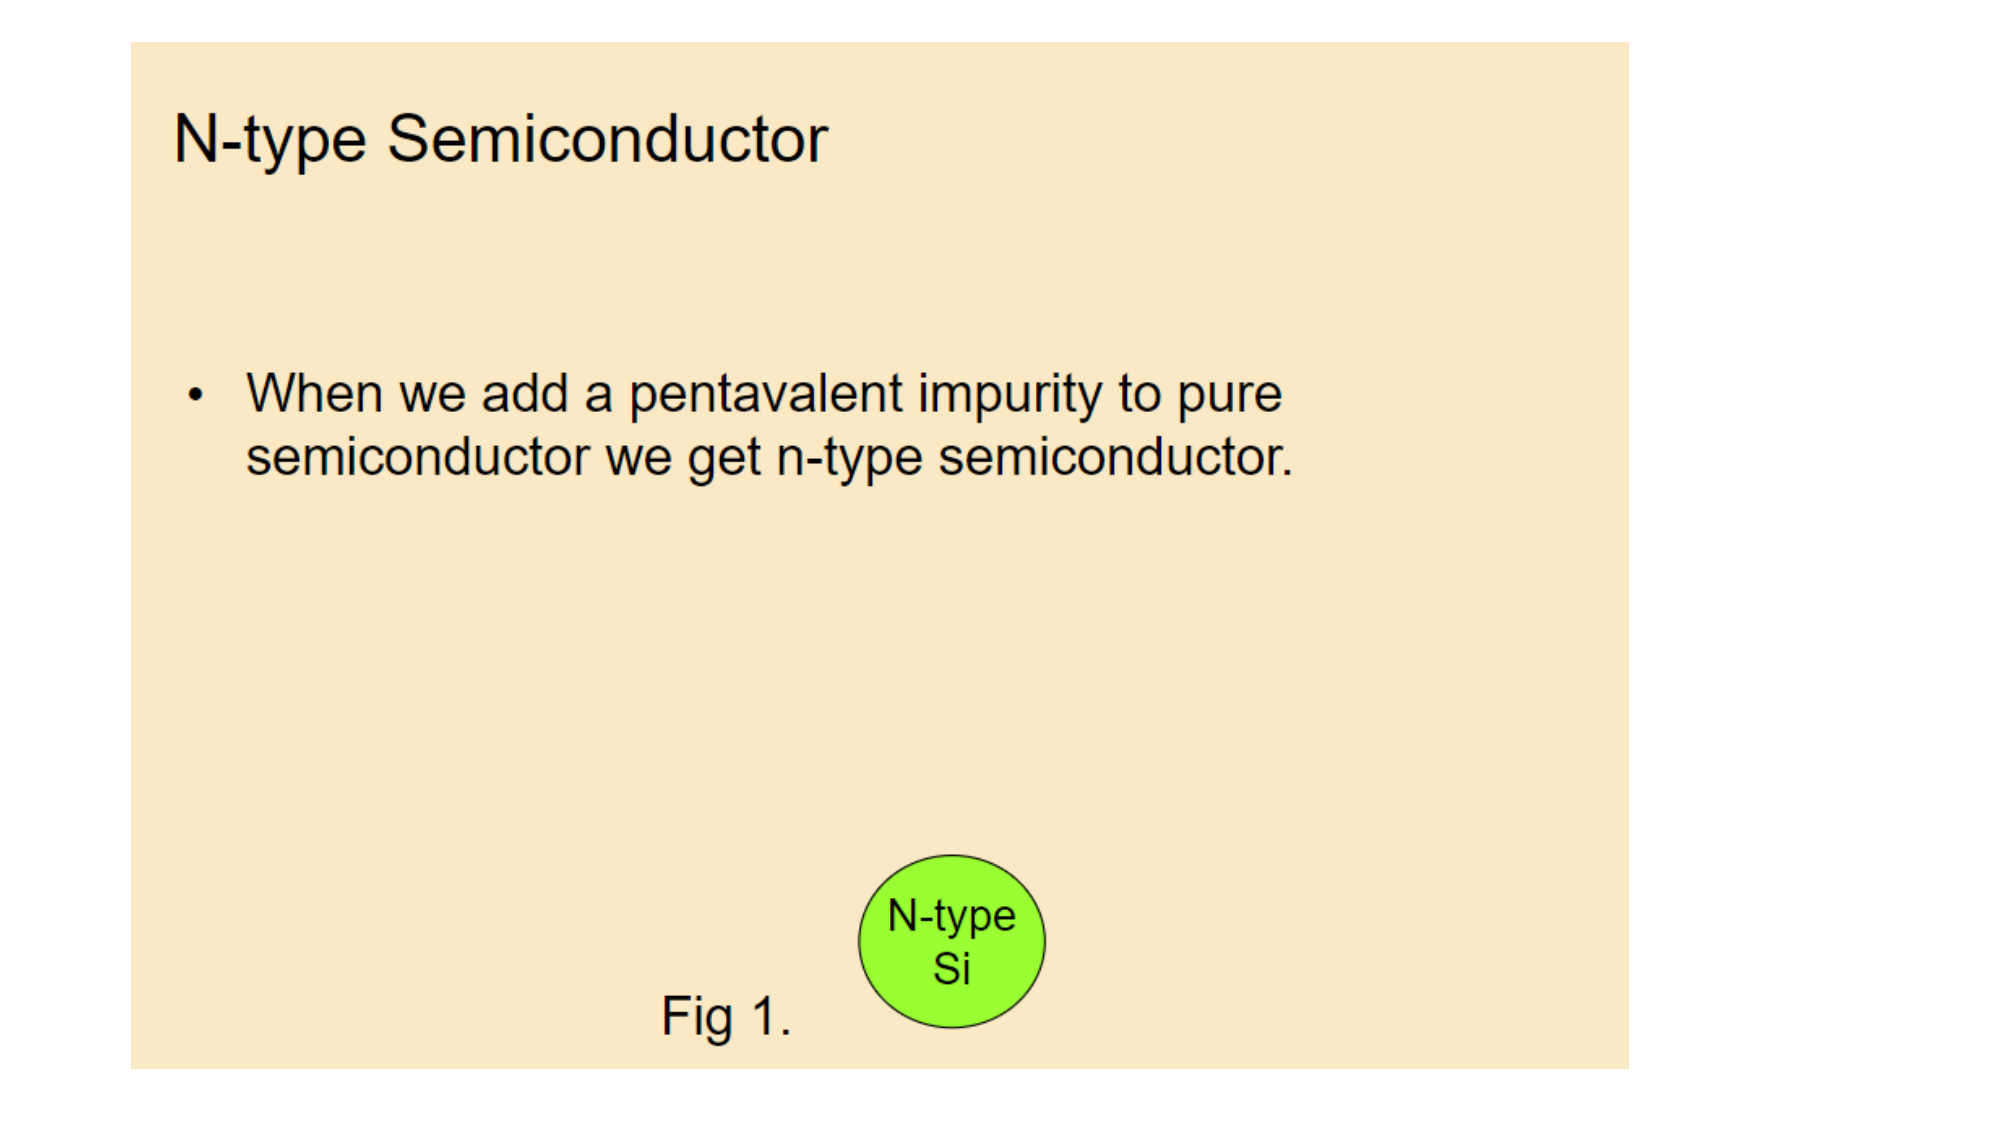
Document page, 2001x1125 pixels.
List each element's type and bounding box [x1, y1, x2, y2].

picture [131, 42, 1629, 1069]
